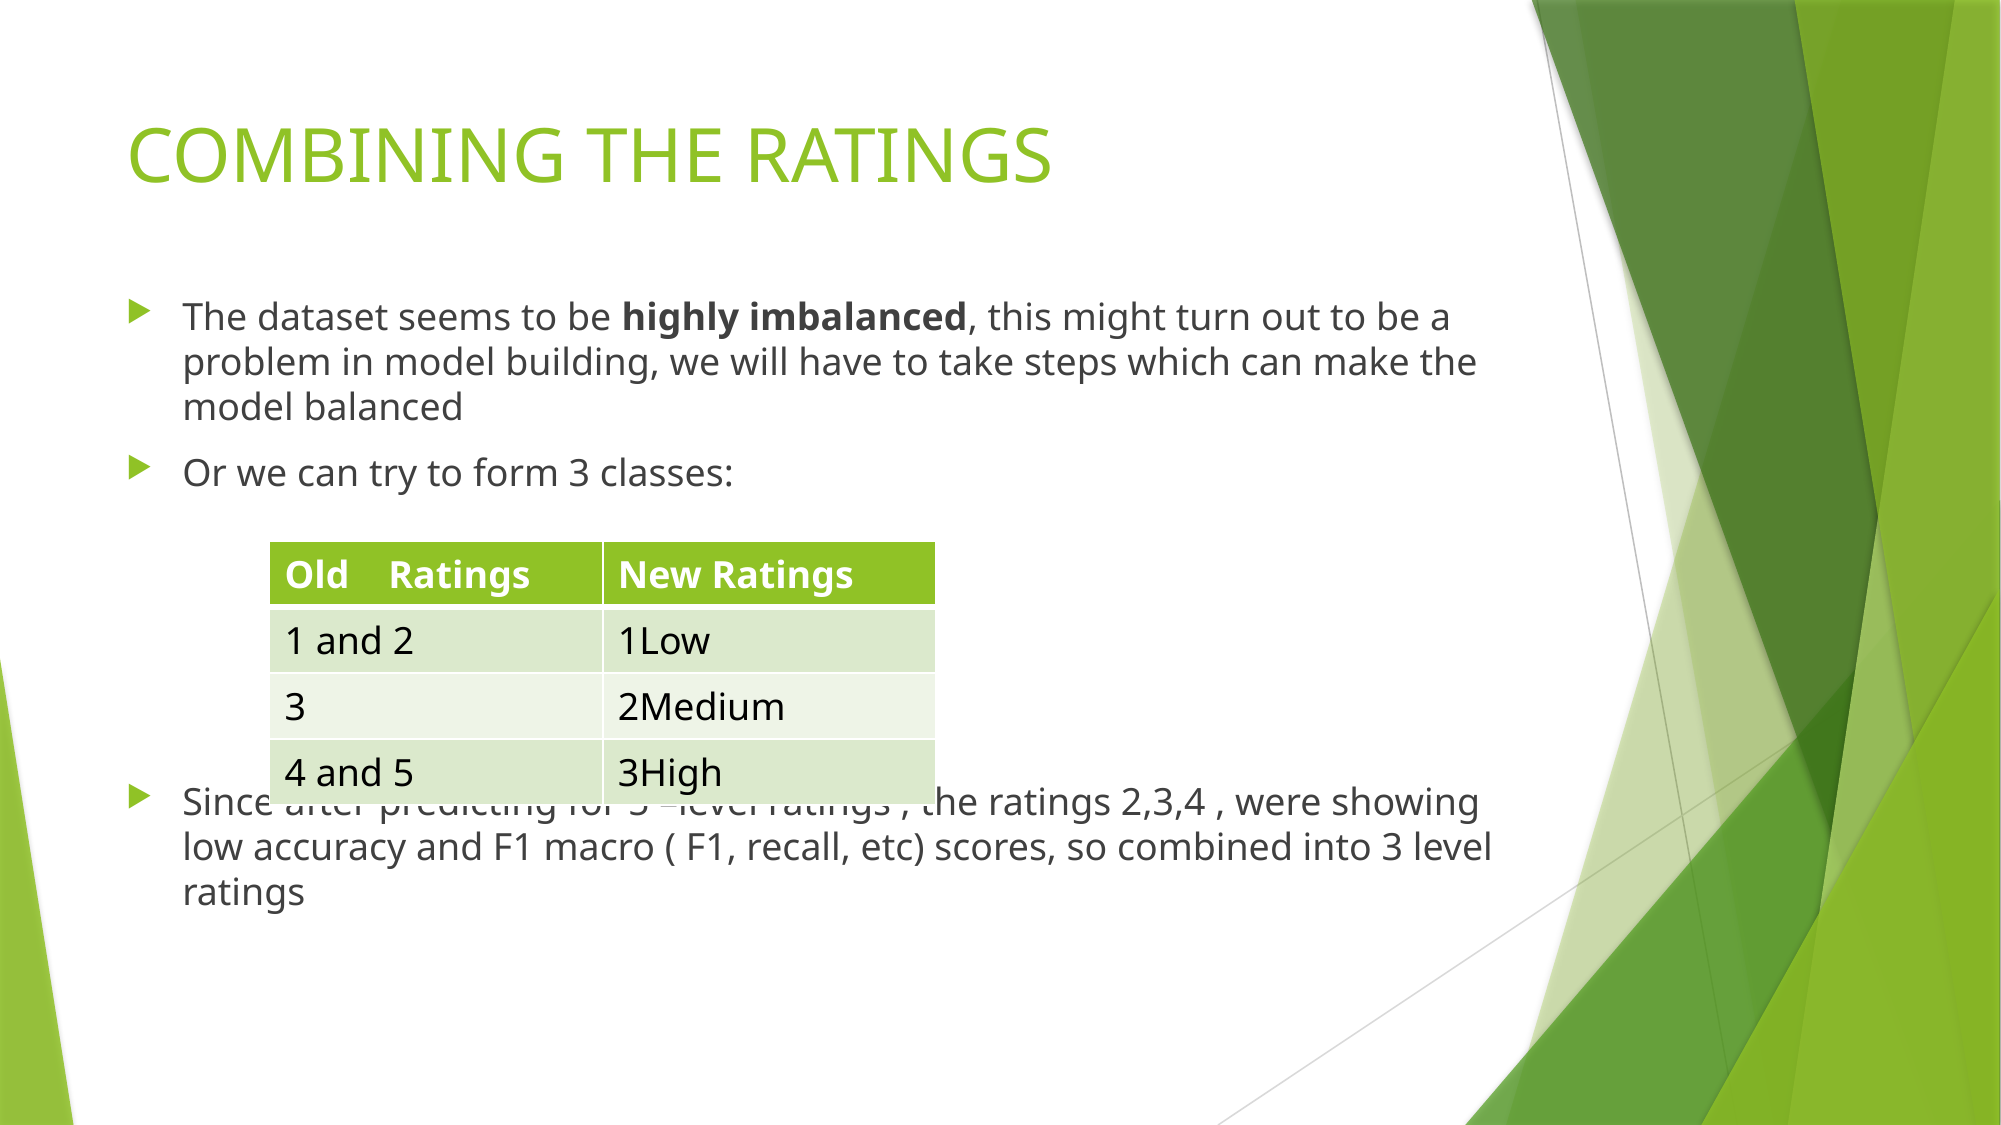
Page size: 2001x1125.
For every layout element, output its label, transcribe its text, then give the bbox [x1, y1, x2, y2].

table_cell 2Medium [604, 674, 935, 738]
table_header New Ratings [604, 542, 935, 604]
table_cell 3 [270, 674, 602, 738]
title COMBINING THE RATINGS [111, 99, 1522, 285]
list The dataset seems to be highly imbalanced, this might turn out to be a problem in model building, we will have to take steps which can make the model balanced Or we can try to form 3 classes: Since after predicting for 5 –level ratings , the ratings 2,3,4 , were showing low accuracy and F1 macro ( F1, recall, etc) scores, so combined into 3 level ratings [111, 285, 1522, 992]
table_cell 1Low [604, 610, 935, 672]
table_cell 4 and 5 [270, 740, 602, 804]
table_cell 1 and 2 [270, 610, 602, 672]
table_cell 3High [604, 740, 935, 804]
table_header Old Ratings [270, 542, 602, 604]
